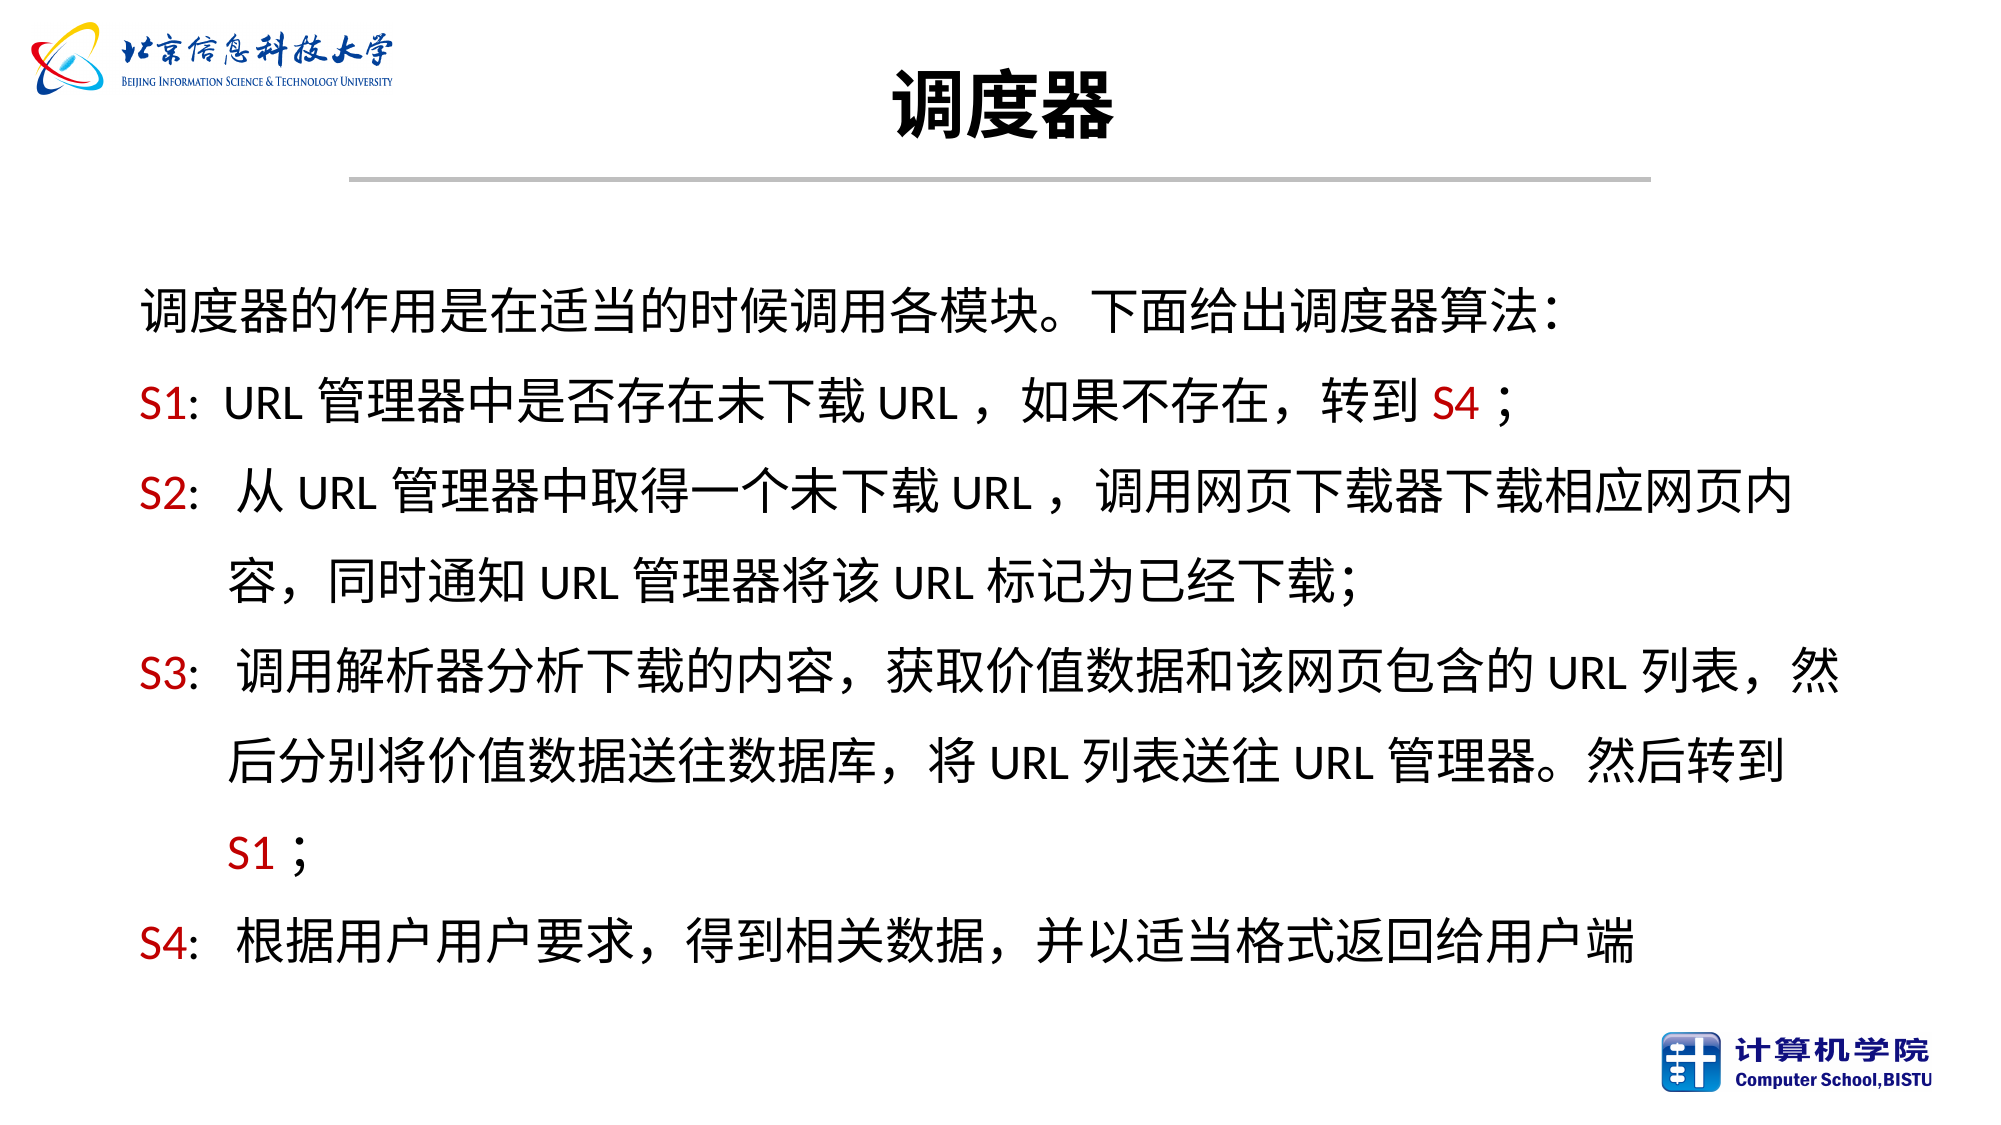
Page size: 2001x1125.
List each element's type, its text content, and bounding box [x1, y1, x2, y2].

text_box 调度器的作用是在适当的时候调用各模块。下面给出调度器算法： S1: URL管理器中是否存在未下载URL，如果不存在，转到S4； S2: 从URL管理器中取得一个未下载URL，调用网页下载器下载相应网页内容，同时通知URL管理器将该URL标记为已经下载； S3: 调用解析器分析下载的内容，获取价值数据和该网页包含的URL列表，然后分别将价值数据送往数据库，将URL列表送往URL管理器。然后转到S1； S4: 根据用户用户要求，得到相关数据，并以适当格式返回给用户端 [124, 241, 1858, 977]
title 调度器 [336, 59, 1670, 162]
